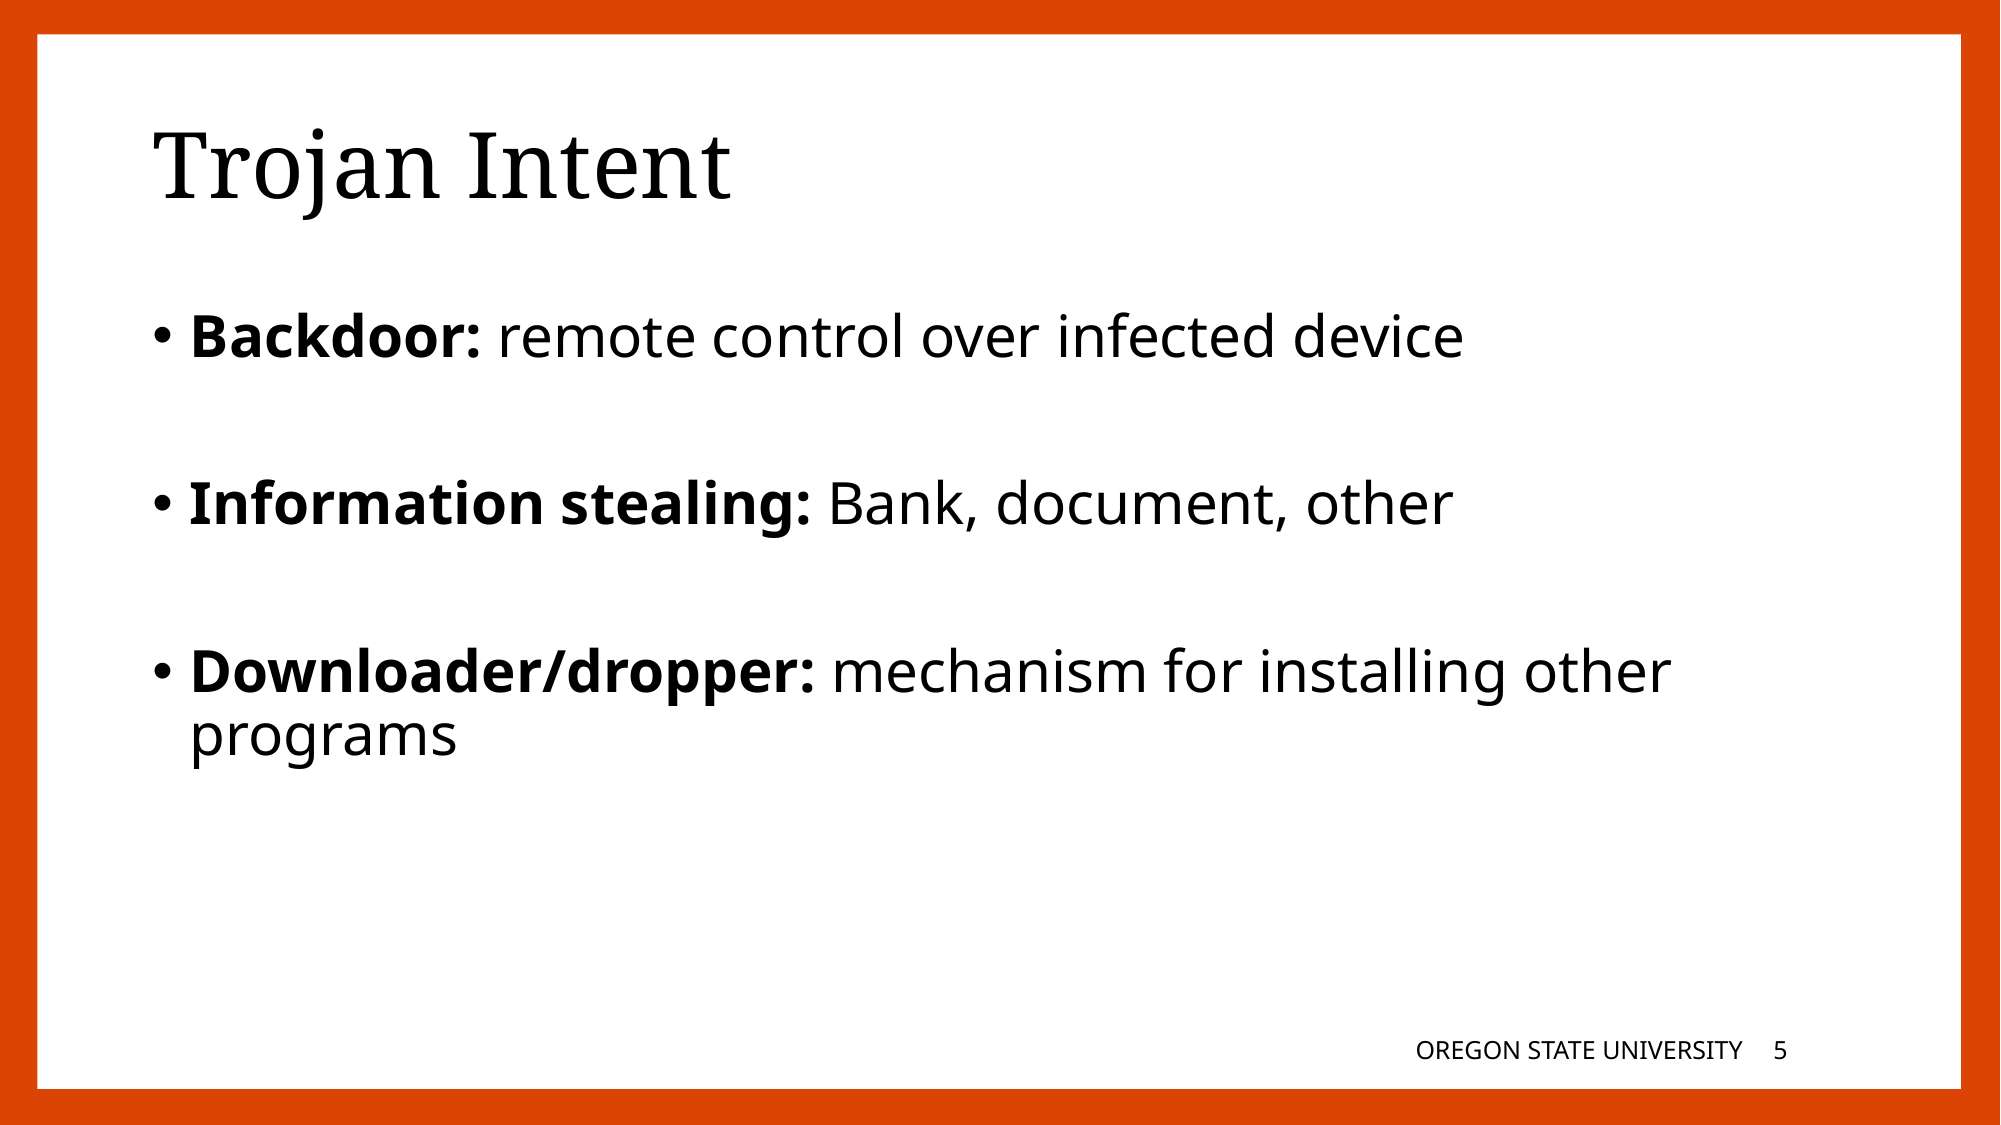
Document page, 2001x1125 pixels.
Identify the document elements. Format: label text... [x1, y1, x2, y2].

slide_number 4 [1758, 1021, 1863, 1082]
footer OREGON STATE UNIVERSITY [662, 1021, 1758, 1082]
title Trojan Intent [137, 59, 1863, 278]
list Backdoor: remote control over infected device Information stealing: Bank, document, other Downloader/dropper: mechanism for installing other programs [137, 299, 1863, 1014]
